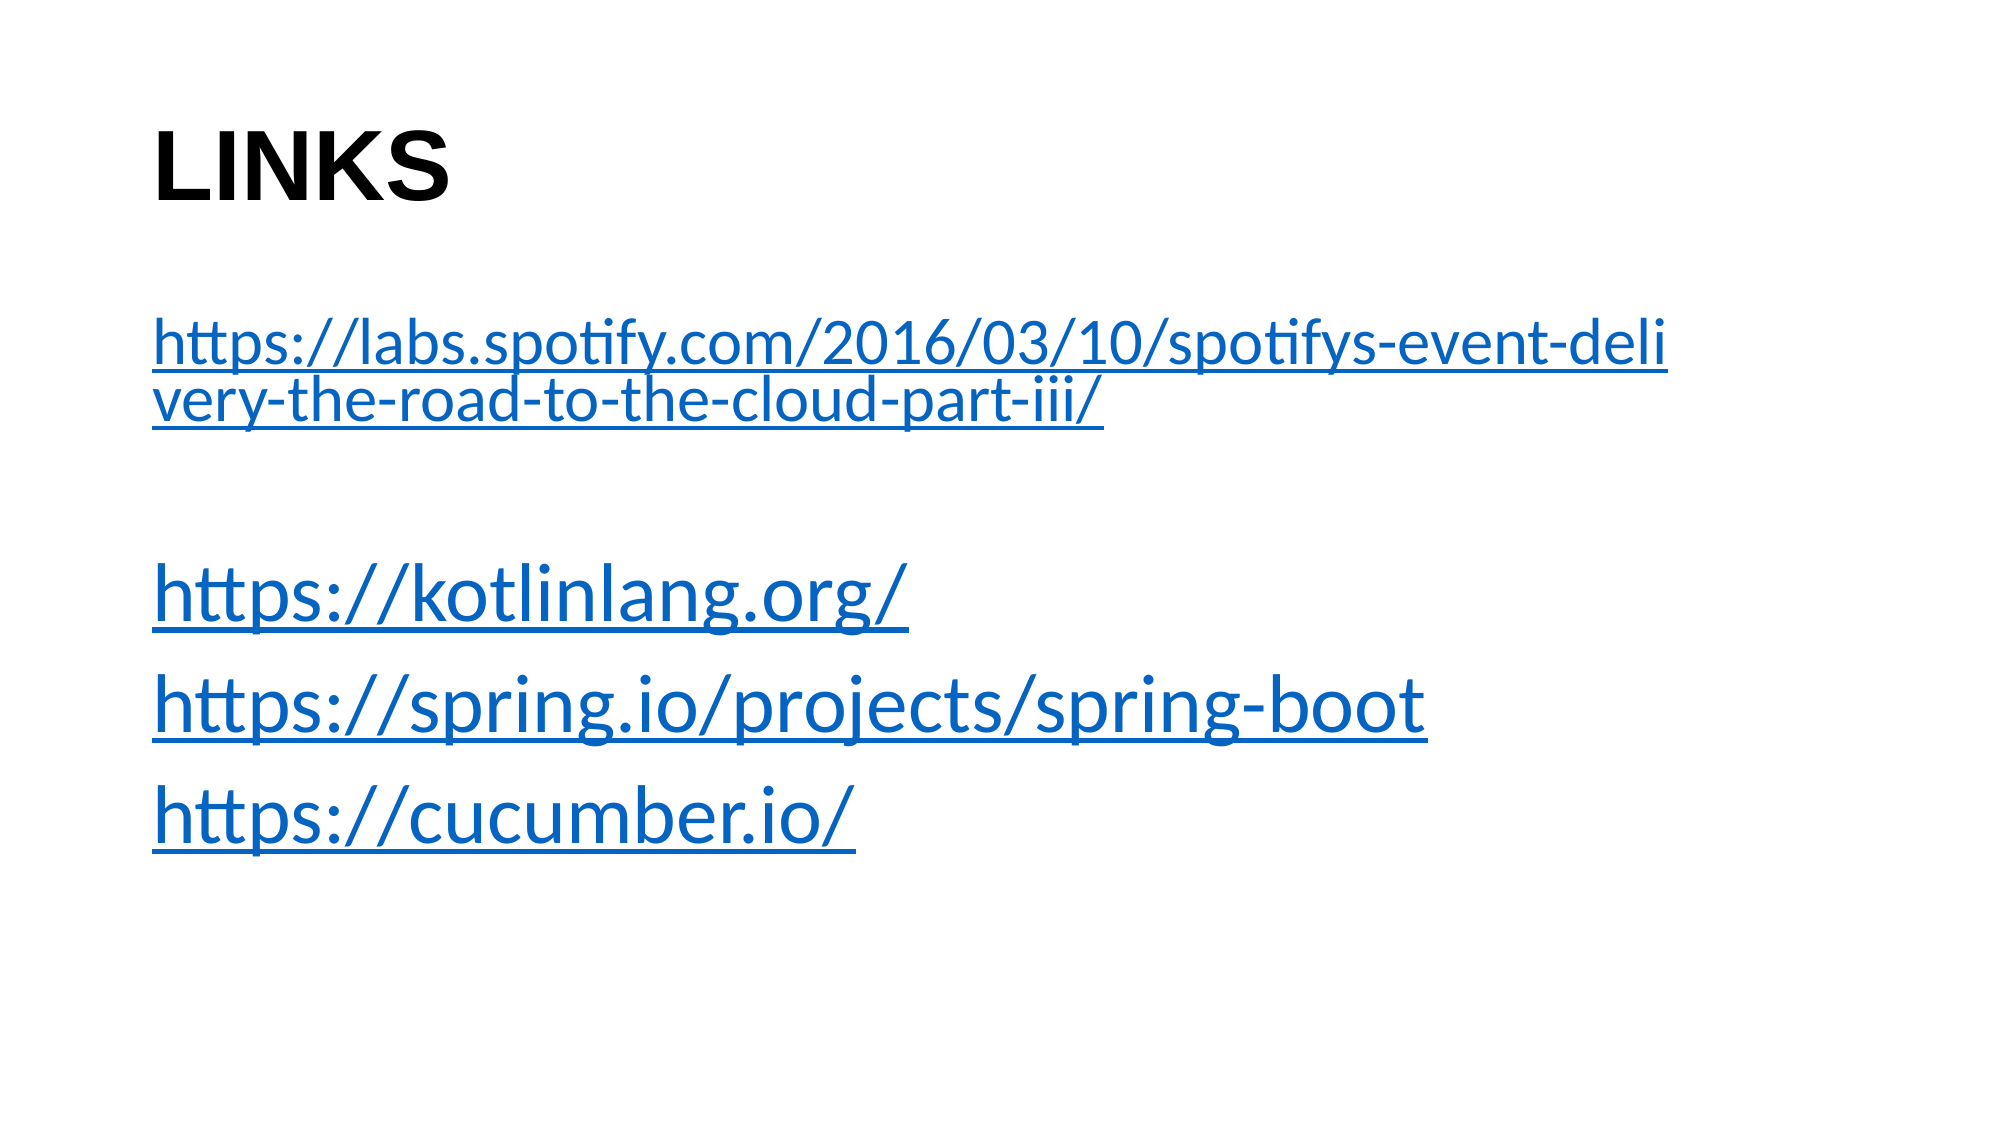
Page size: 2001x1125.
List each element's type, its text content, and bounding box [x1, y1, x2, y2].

title LINKS [137, 59, 1863, 278]
text_box https://labs.spotify.com/2016/03/10/spotifys-event-delivery-the-road-to-the-cloud-part-iii/ https://kotlinlang.org/ https://spring.io/projects/spring-boot https://cucumber.io/ [137, 299, 1689, 1014]
